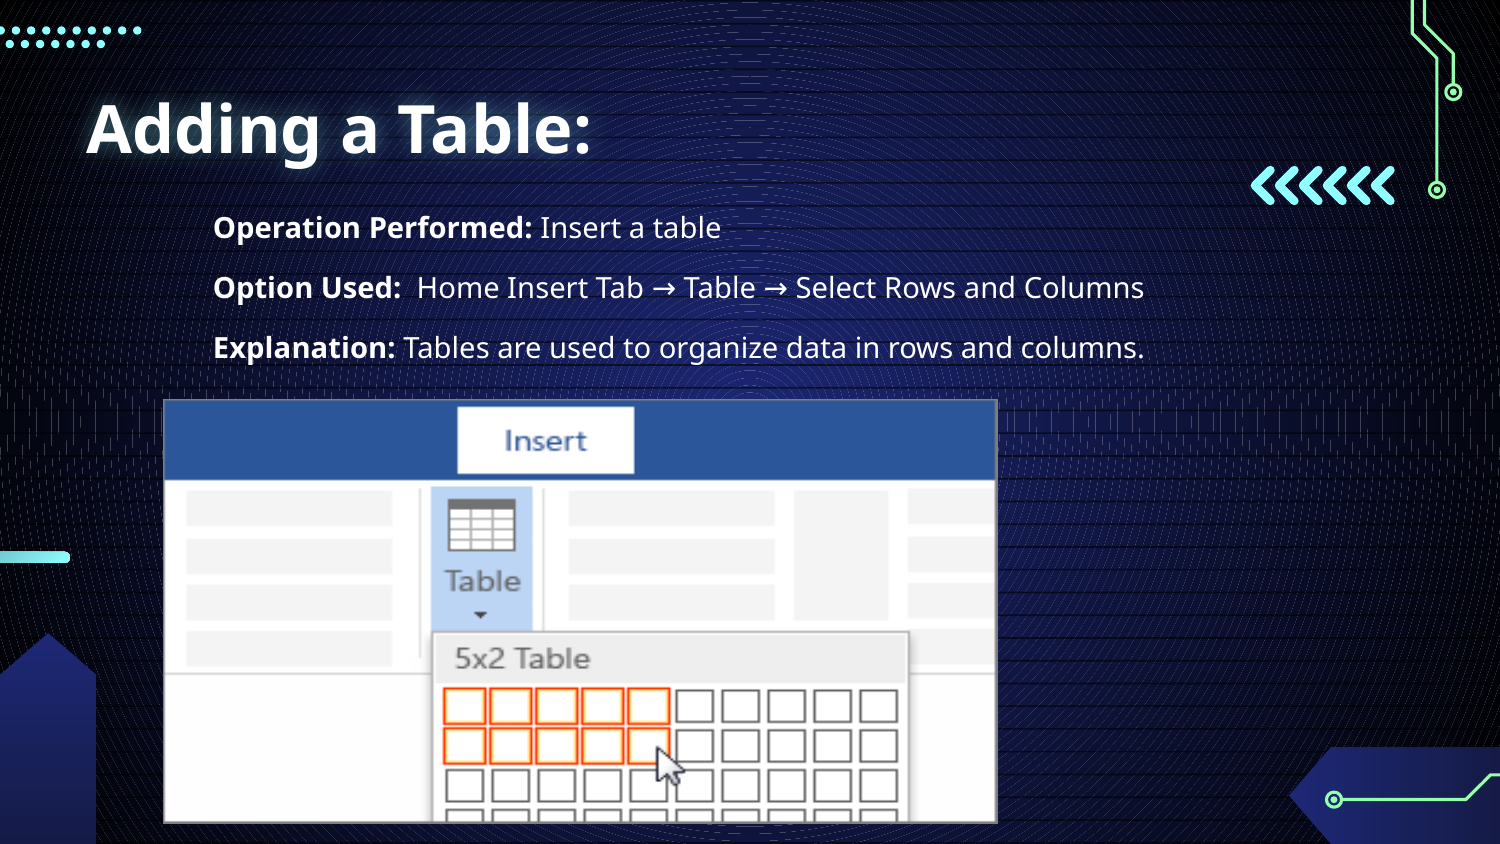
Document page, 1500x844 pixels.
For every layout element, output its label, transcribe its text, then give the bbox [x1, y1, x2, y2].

picture [163, 399, 998, 825]
title Adding a Table: [71, 48, 1117, 194]
list Operation Performed: Insert a table Option Used: Home Insert Tab → Table → Select Rows and Columns Explanation: Tables are used to organize data in rows and columns. [47, 194, 1500, 795]
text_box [1249, 165, 1396, 206]
